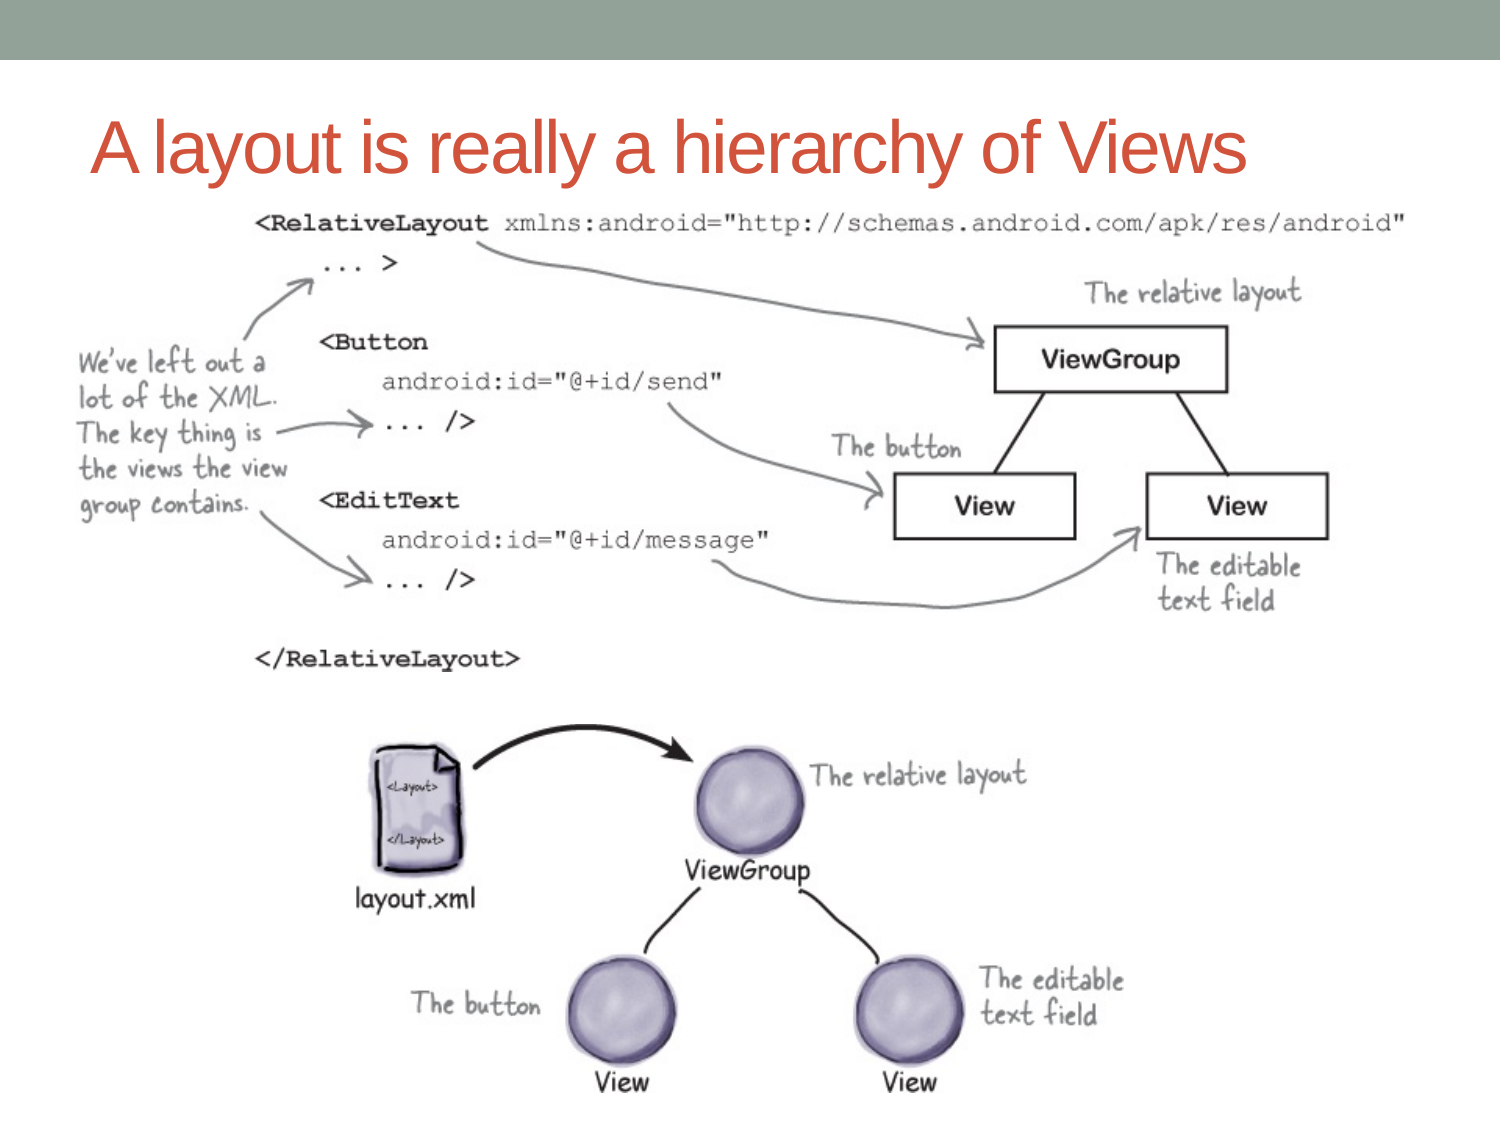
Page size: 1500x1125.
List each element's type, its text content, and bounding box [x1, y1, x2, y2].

picture [355, 724, 1124, 1093]
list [74, 212, 1405, 673]
title A layout is really a hierarchy of Views [75, 87, 1425, 200]
